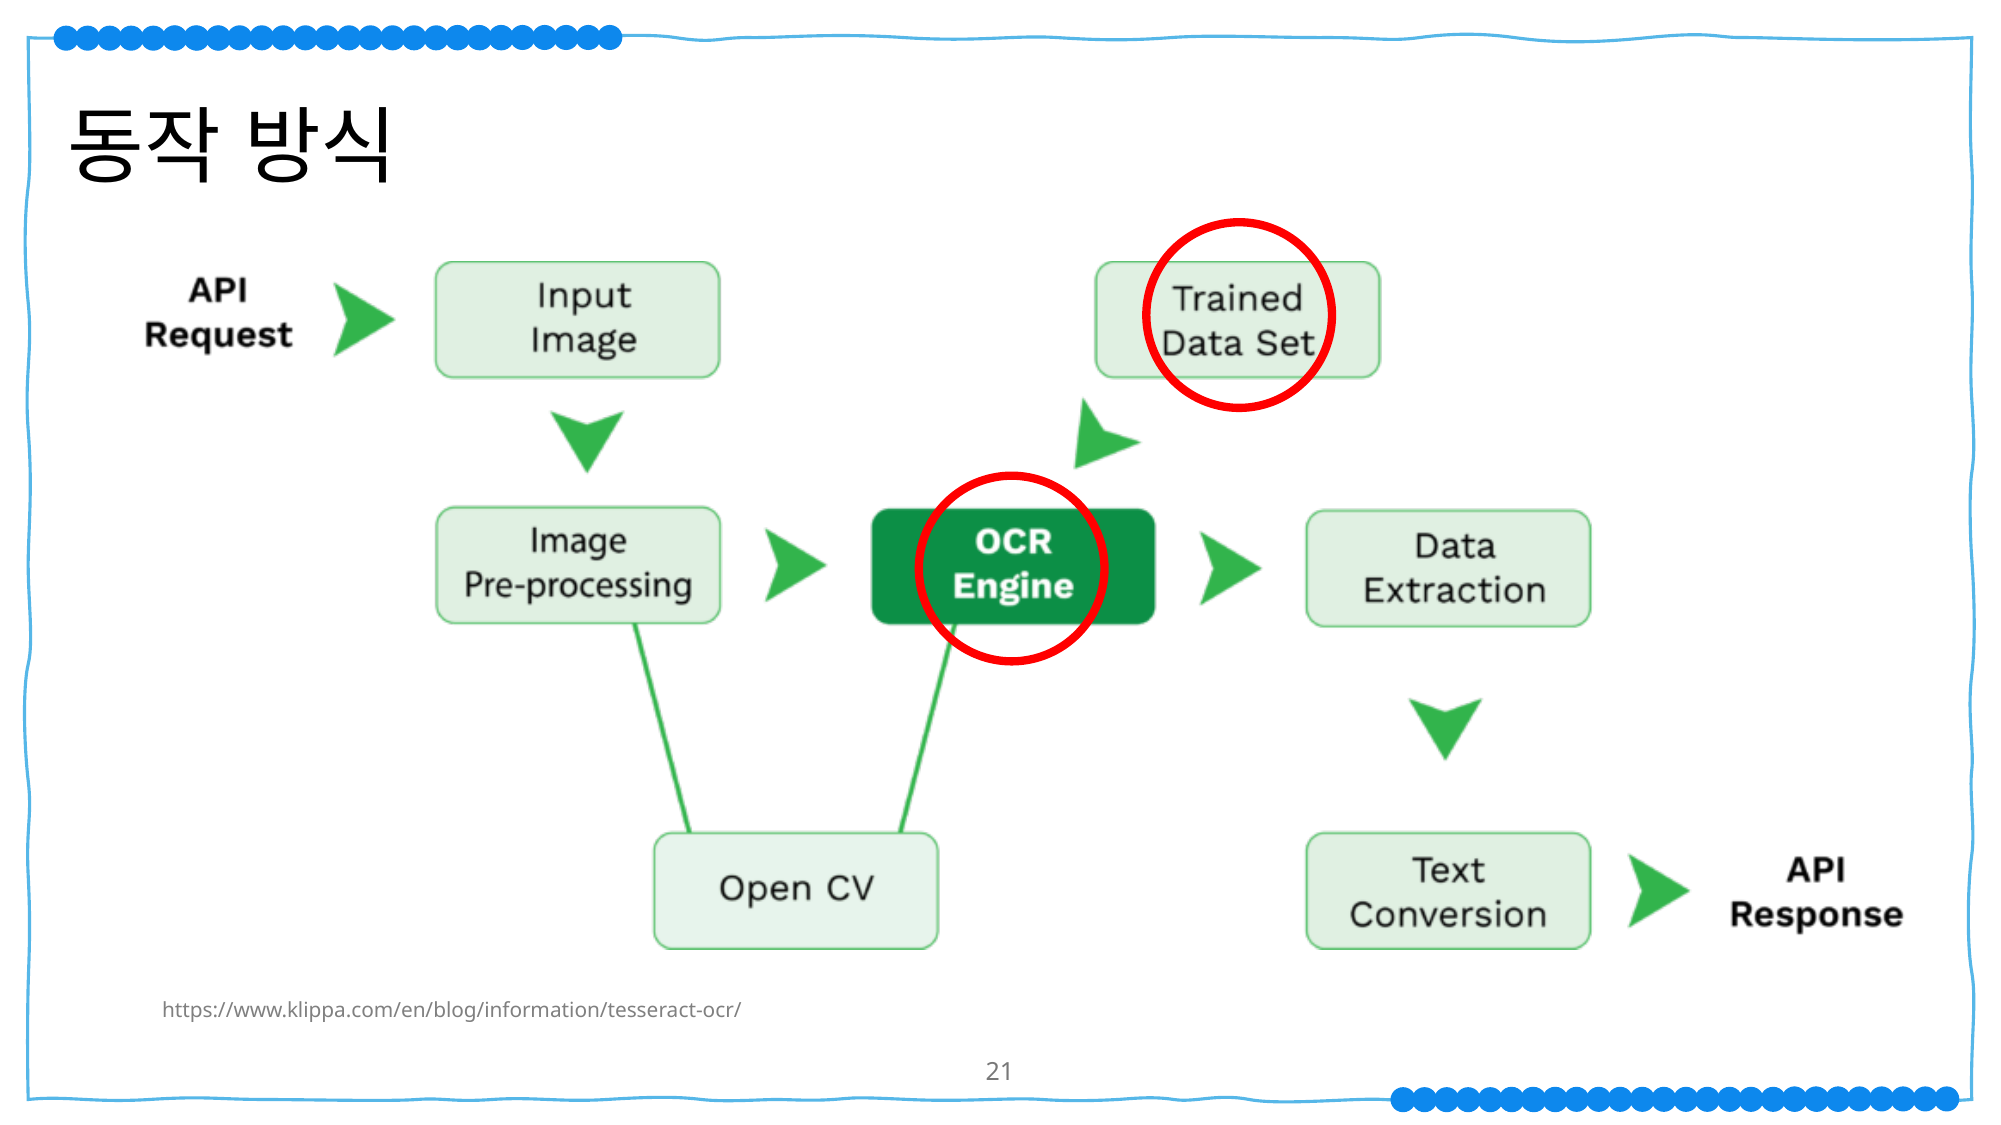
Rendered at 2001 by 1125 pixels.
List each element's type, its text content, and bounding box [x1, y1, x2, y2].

slide_number 20 [1094, 1099, 1225, 1103]
text_box [22, 32, 1976, 1104]
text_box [1389, 1085, 1960, 1113]
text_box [143, 261, 1906, 1031]
text_box [1161, 220, 1317, 261]
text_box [53, 24, 623, 52]
